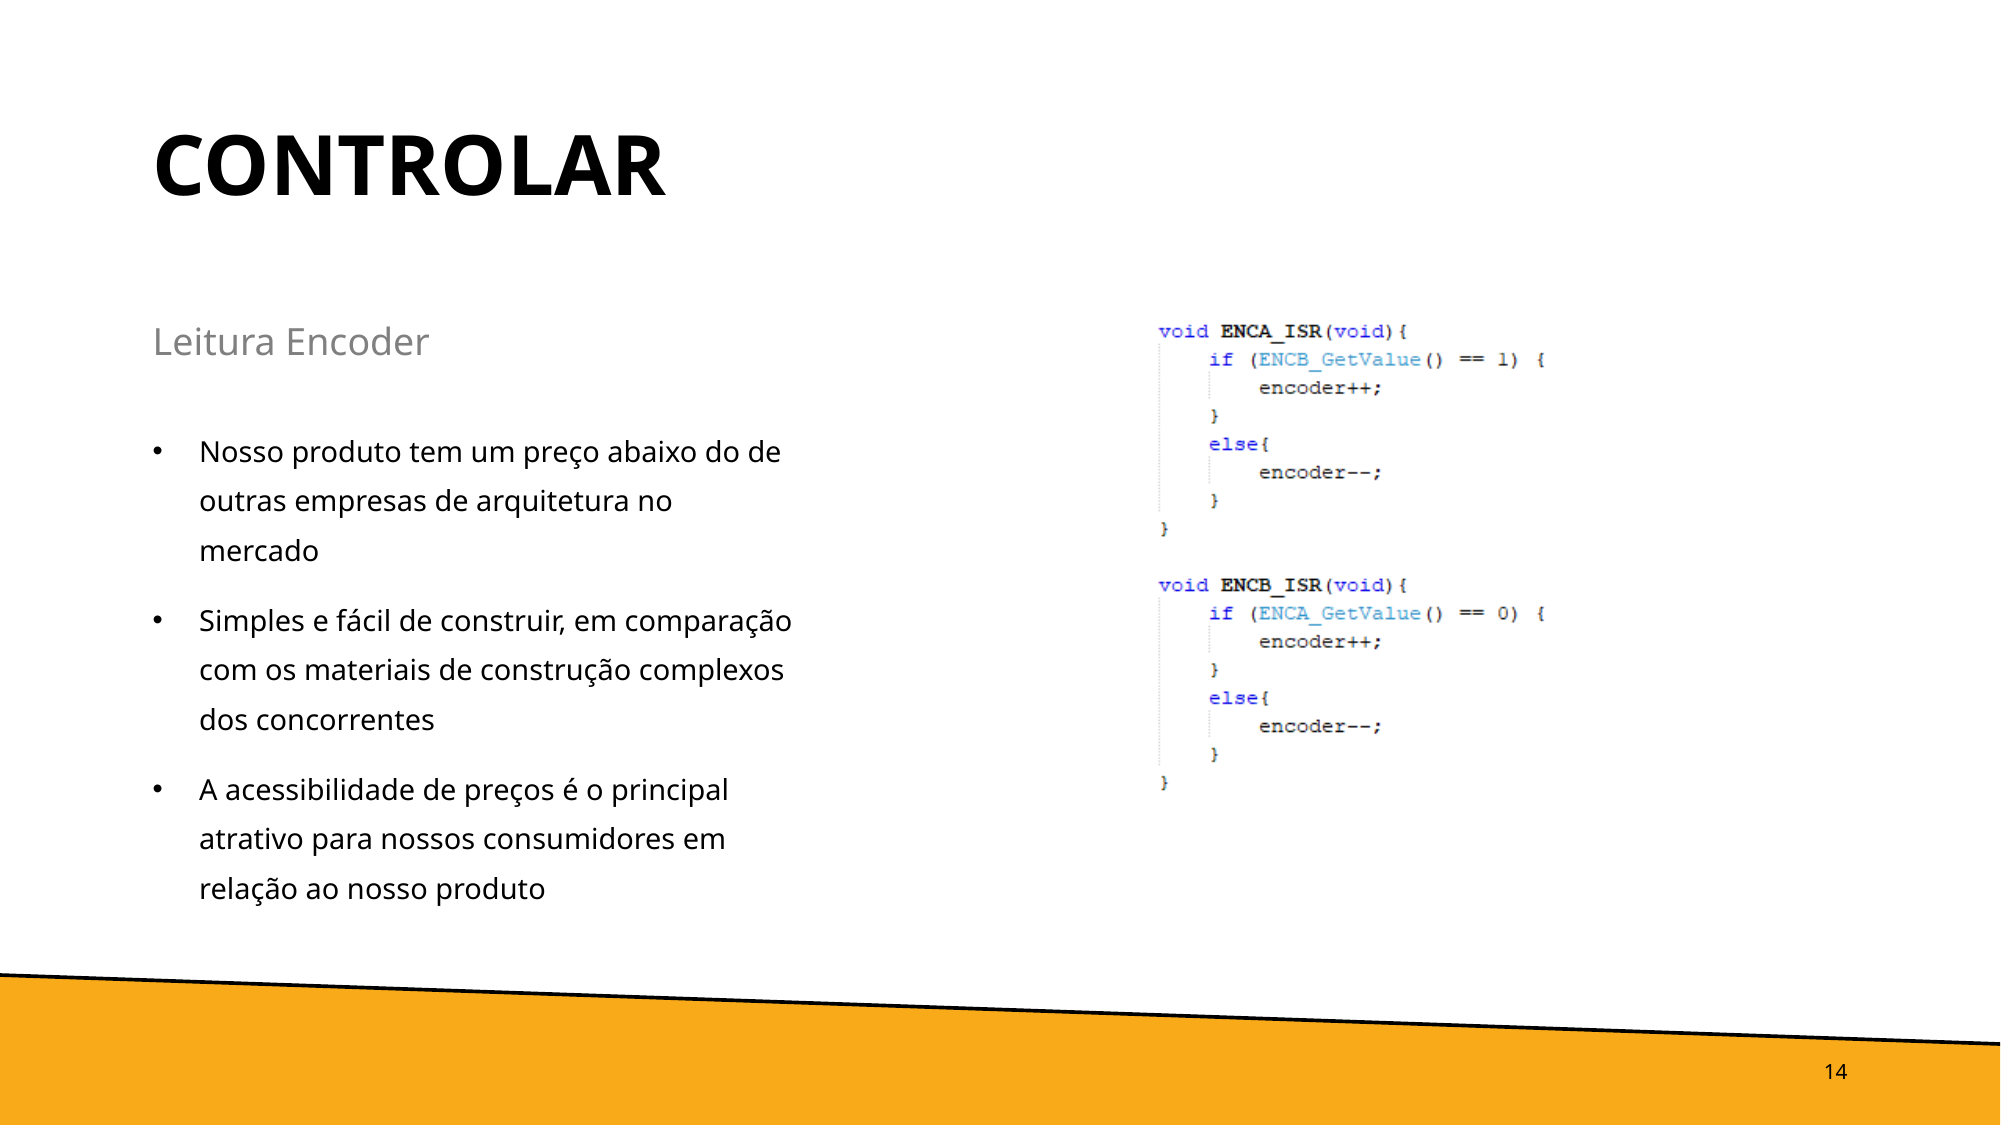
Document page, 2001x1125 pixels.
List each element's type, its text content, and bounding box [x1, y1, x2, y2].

list Leitura Encoder [137, 275, 813, 410]
picture [1154, 322, 1552, 803]
title Controlar [137, 59, 1863, 278]
list Nosso produto tem um preço abaixo do de outras empresas de arquitetura no mercado Simples e fácil de construir, em comparação com os materiais de construção complexos dos concorrentes A acessibilidade de preços é o principal atrativo para nossos consumidores em relação ao nosso produto [137, 410, 813, 917]
slide_number 14 [1412, 1042, 1863, 1103]
